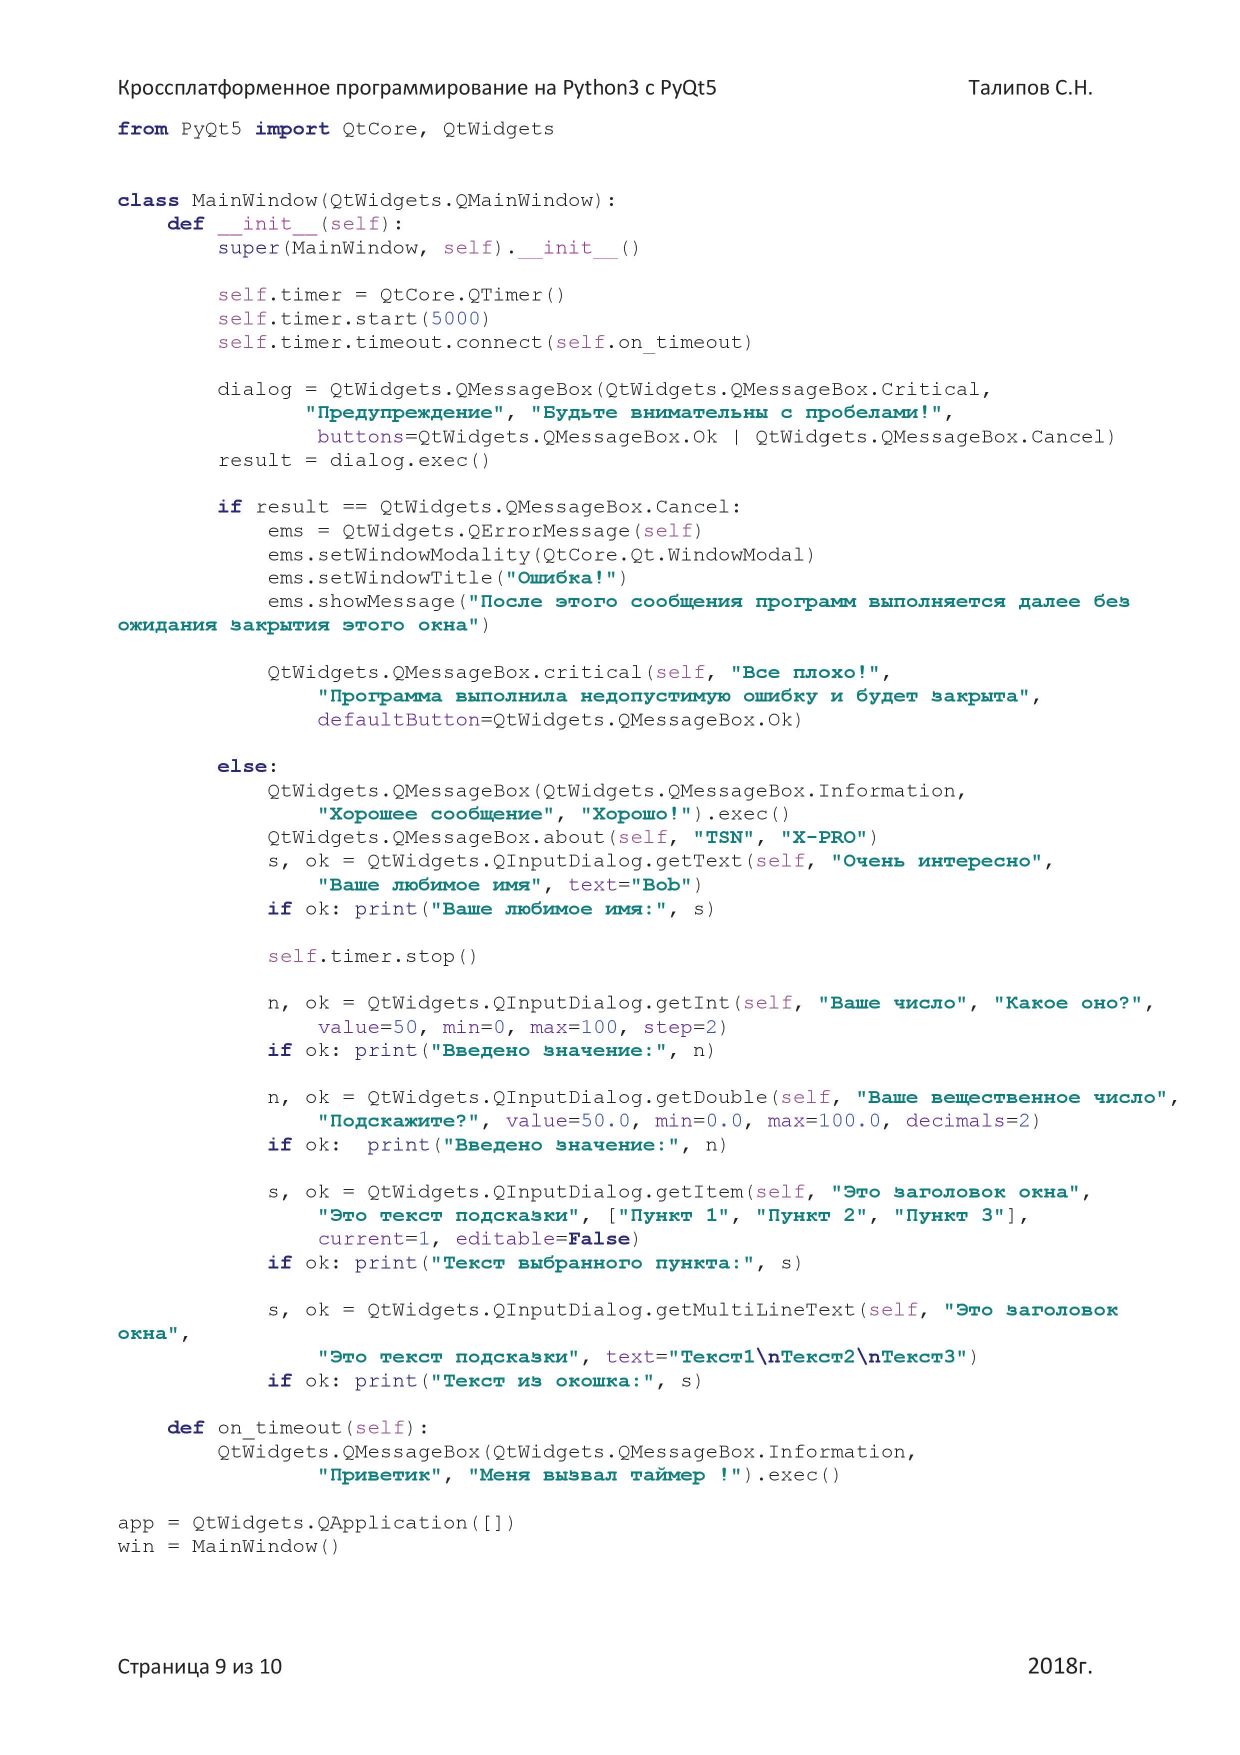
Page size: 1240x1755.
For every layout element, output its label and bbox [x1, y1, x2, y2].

text_box [0, 0, 1240, 1754]
